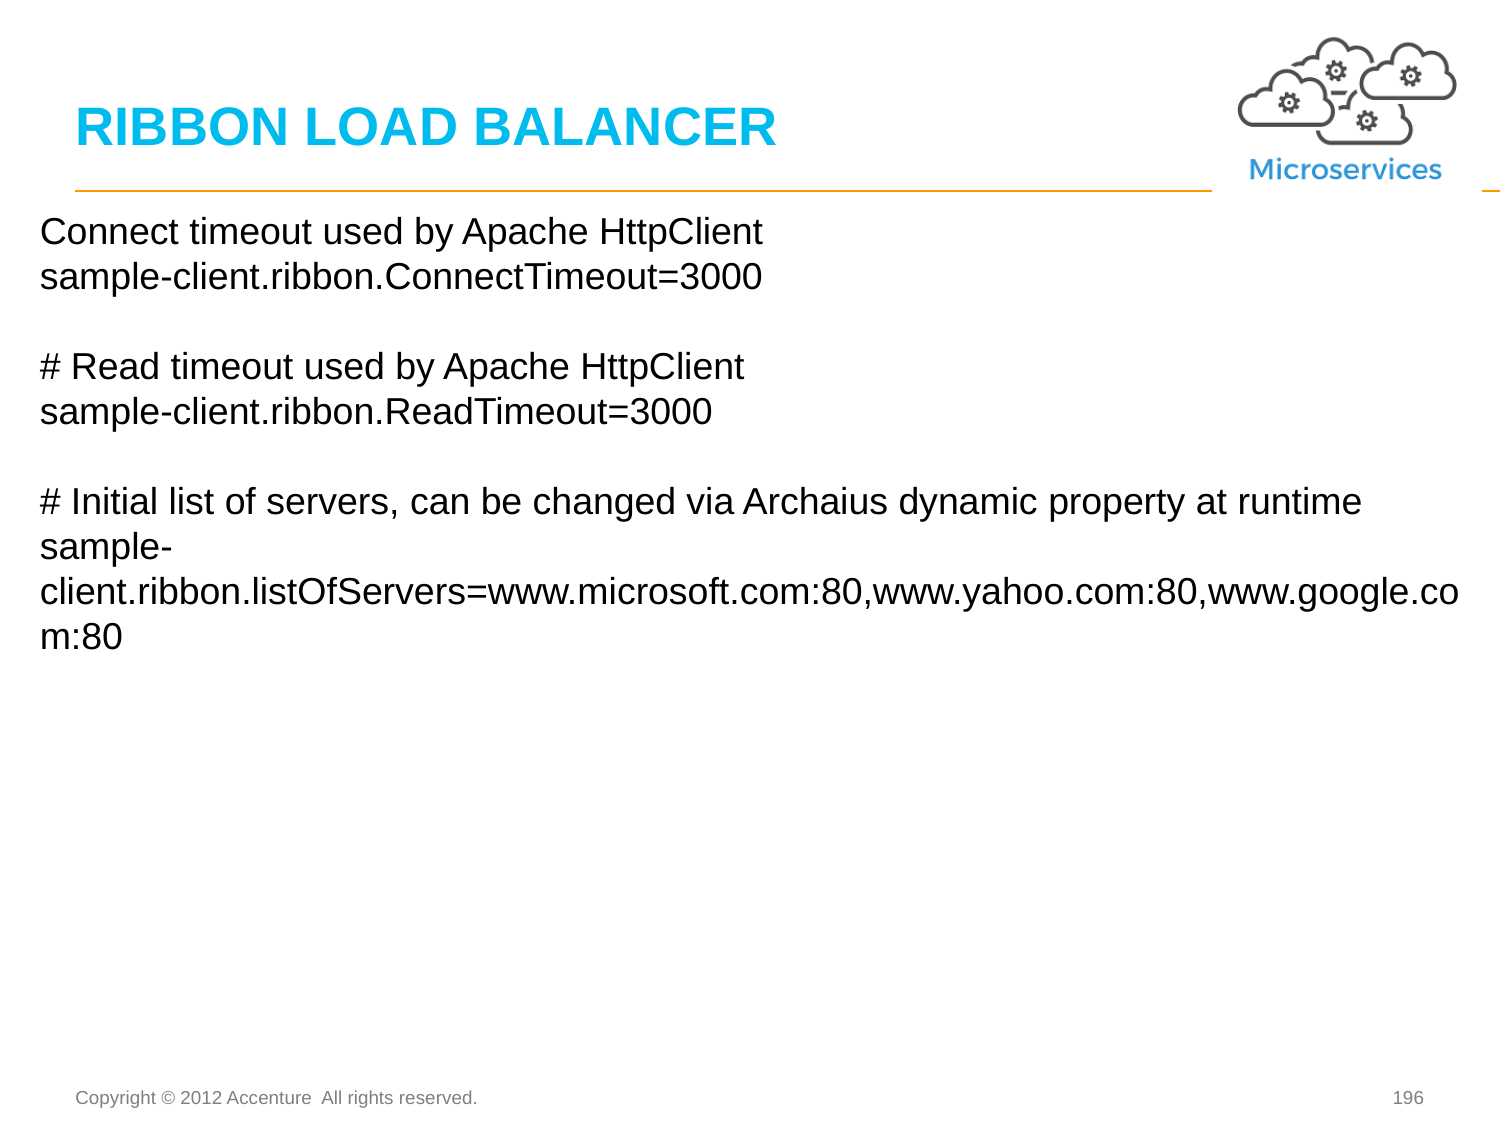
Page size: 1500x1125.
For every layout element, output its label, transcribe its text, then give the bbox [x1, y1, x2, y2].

title RIBBON LOAD BALANCER [75, 27, 1422, 157]
text_box Connect timeout used by Apache HttpClient sample-client.ribbon.ConnectTimeout=3000 # Read timeout used by Apache HttpClient sample-client.ribbon.ReadTimeout=3000 # Initial list of servers, can be changed via Archaius dynamic property at runtime sample-client.ribbon.listOfServers=www.microsoft.com:80,www.yahoo.com:80,www.google.com:80 [24, 199, 1494, 665]
picture [1212, 1, 1482, 199]
